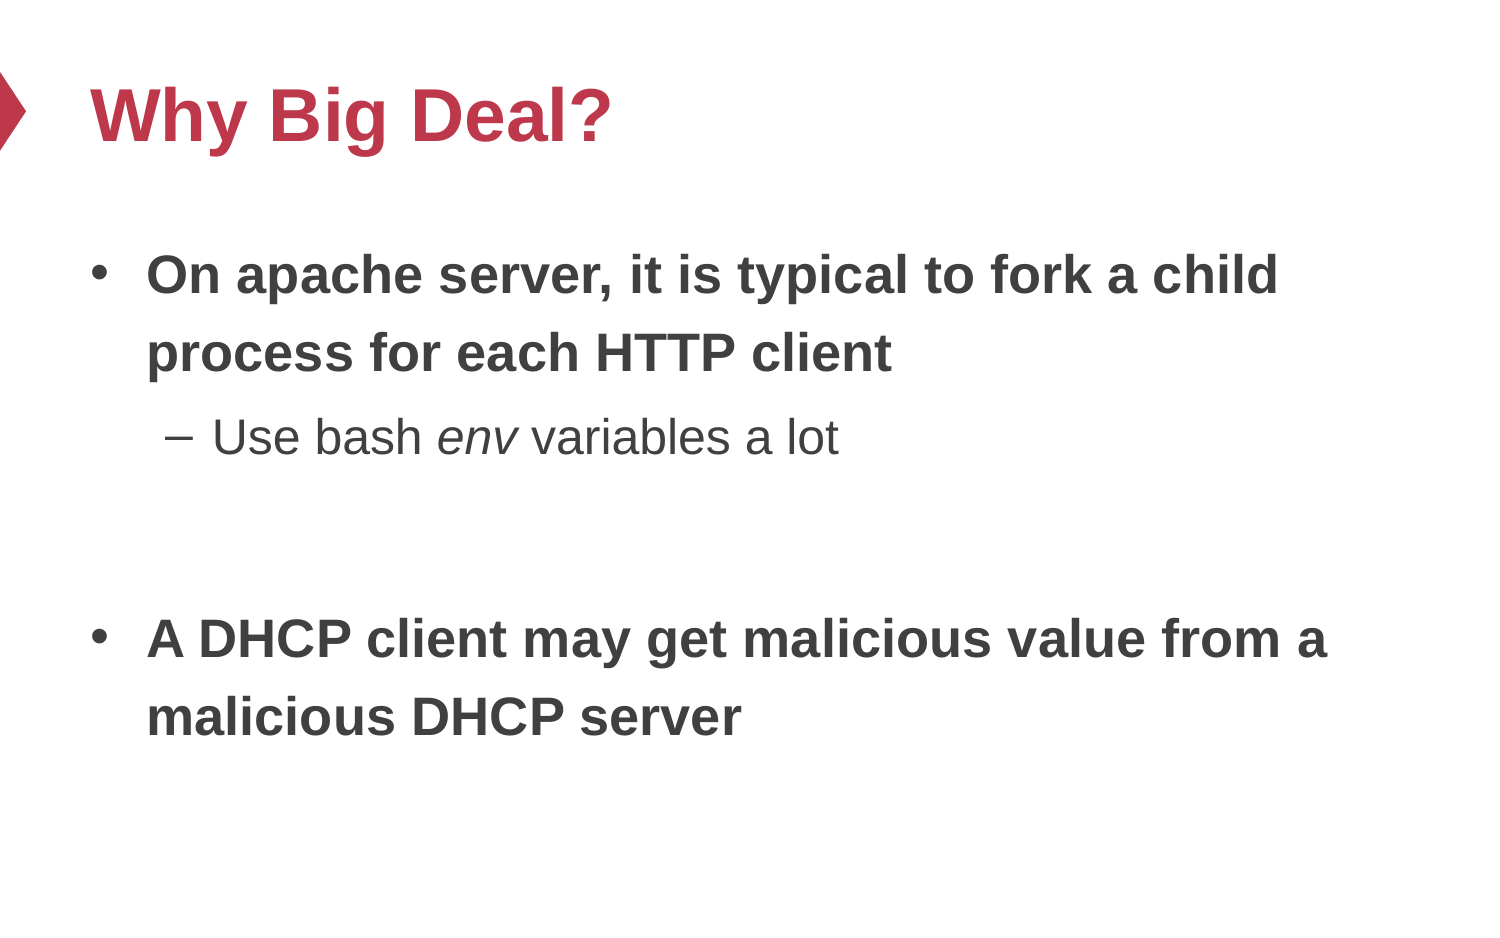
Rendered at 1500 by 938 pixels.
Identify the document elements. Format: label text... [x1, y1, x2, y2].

title Why Big Deal? [75, 37, 1425, 186]
list On apache server, it is typical to fork a child process for each HTTP client Use bash env variables a lot A DHCP client may get malicious value from a malicious DHCP server [75, 218, 1425, 838]
